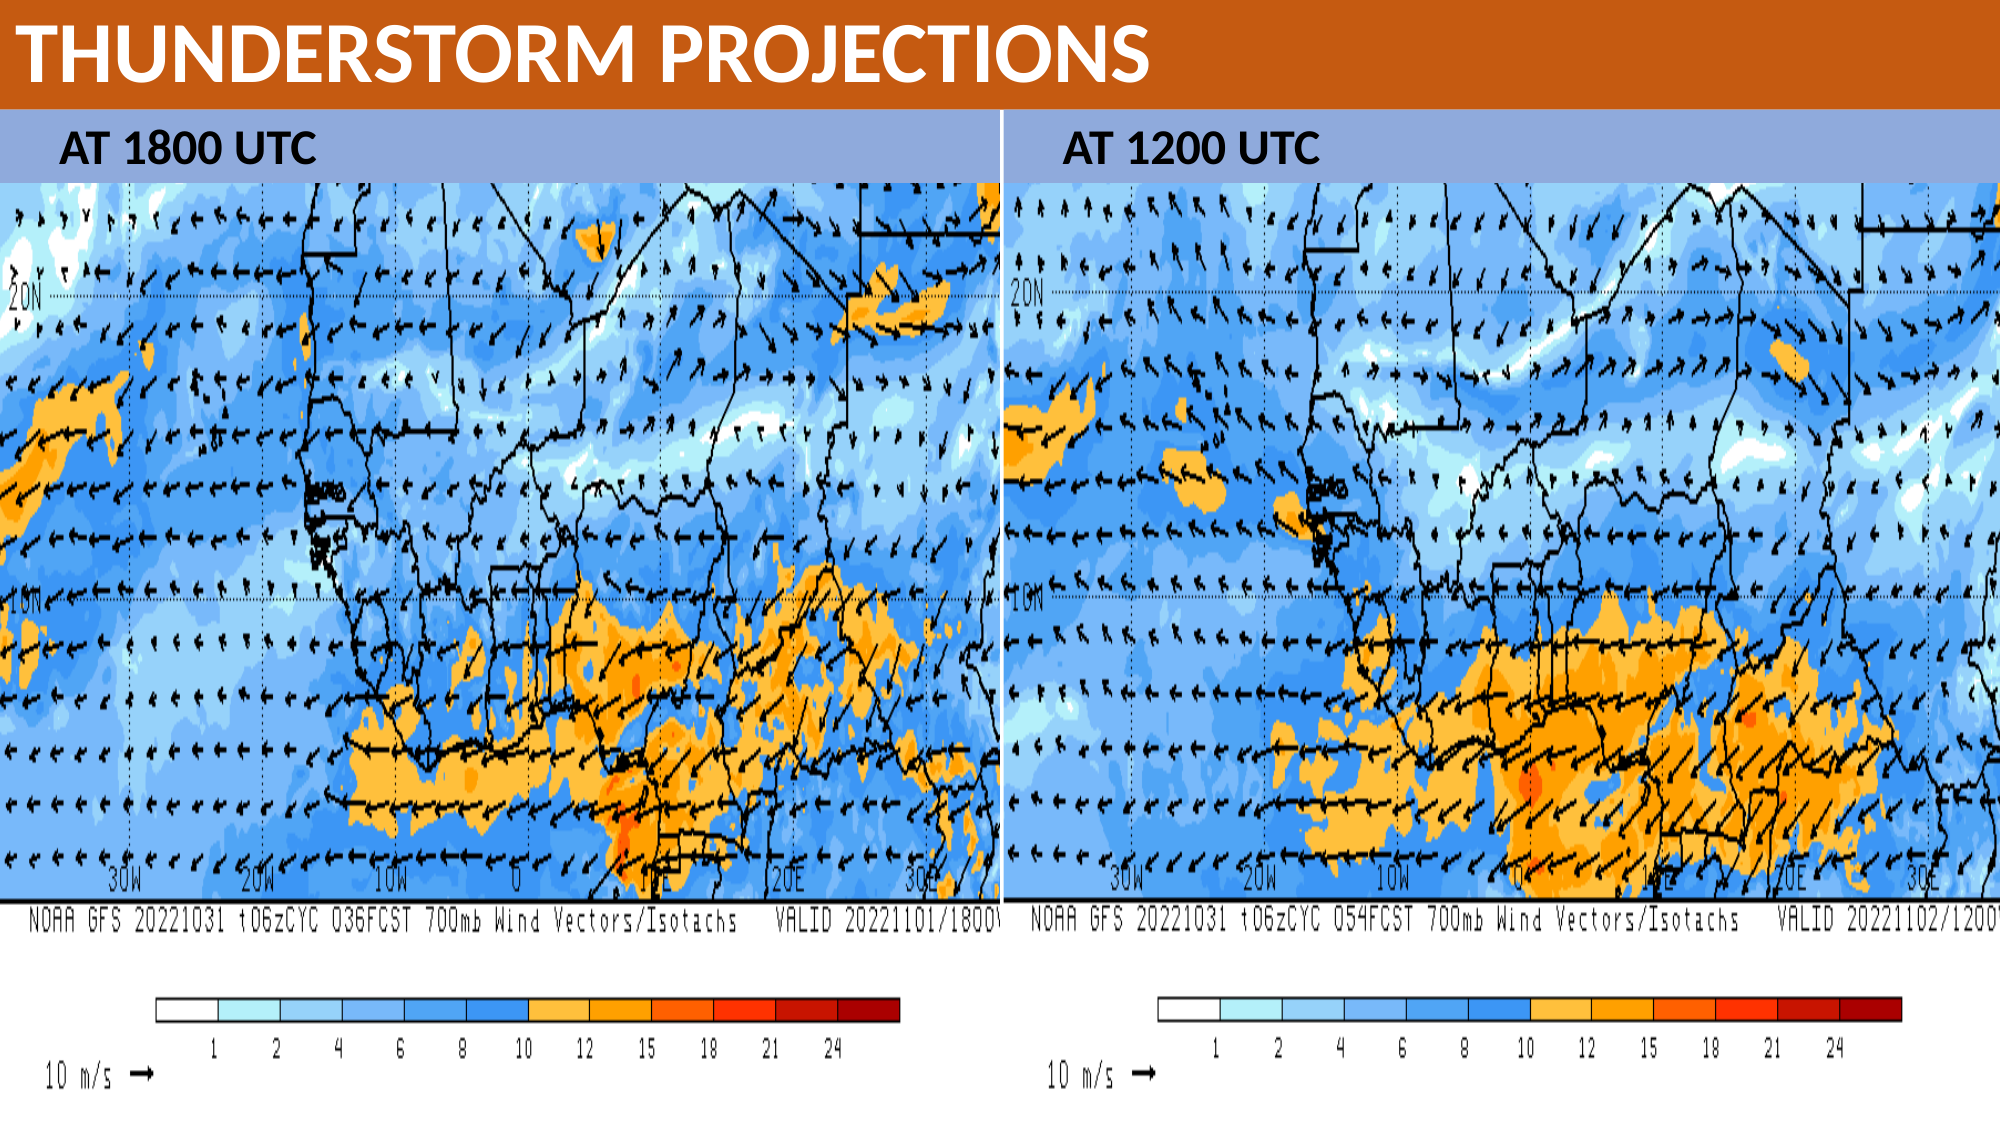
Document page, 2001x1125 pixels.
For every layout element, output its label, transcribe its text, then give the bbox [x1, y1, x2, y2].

picture [0, 182, 1001, 1125]
list AT 1800 UTC [0, 109, 1000, 182]
list AT 1200 UTC [1003, 109, 2000, 182]
picture [1003, 182, 2000, 1125]
title THUNDERSTORM PROJECTIONS [0, 0, 2000, 110]
